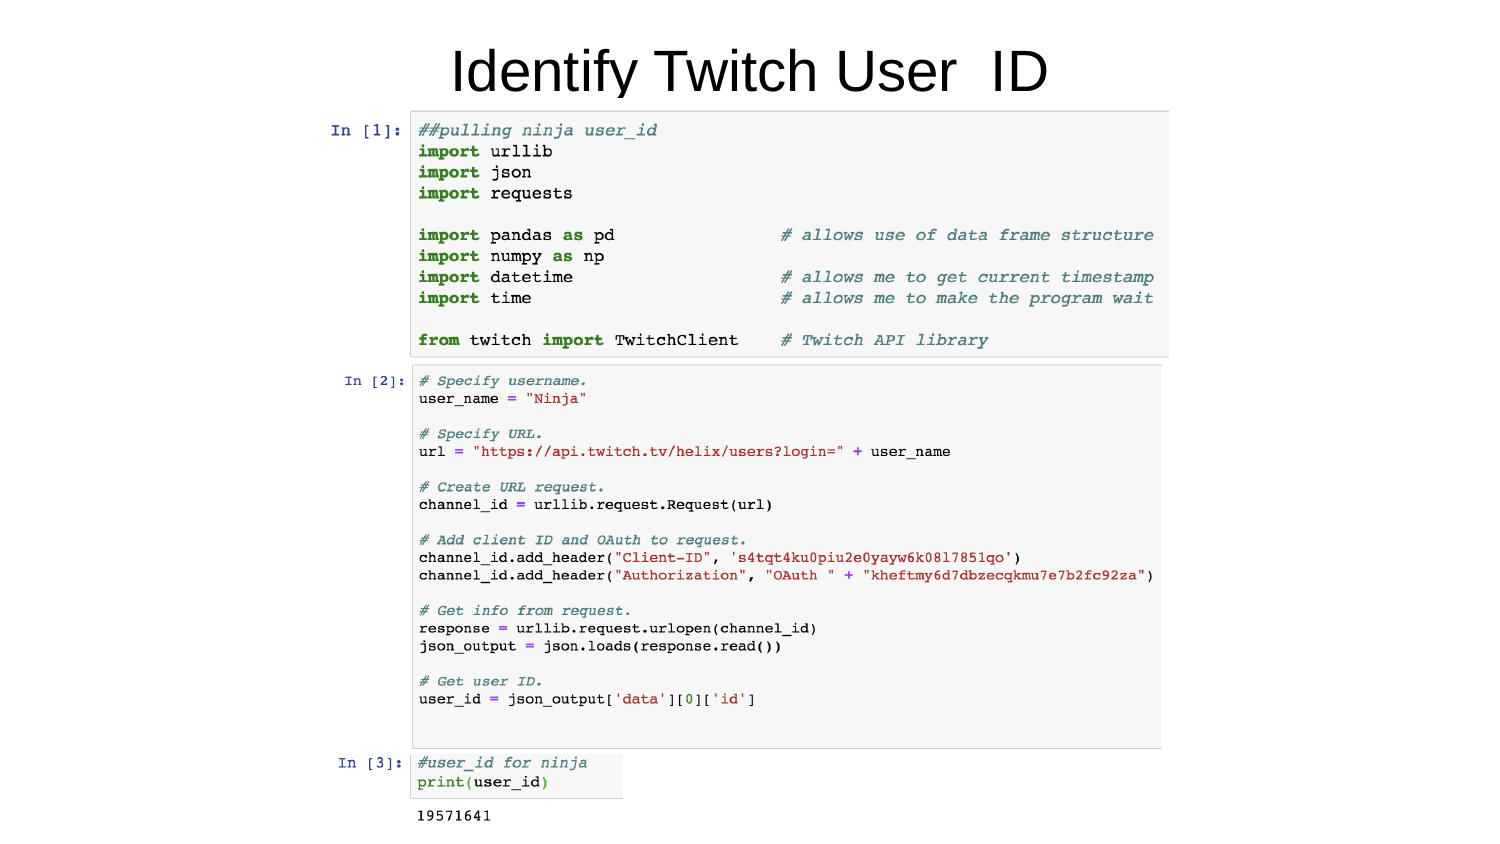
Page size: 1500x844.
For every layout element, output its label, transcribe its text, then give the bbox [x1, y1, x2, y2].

title Identify Twitch User_ID [51, 18, 1449, 113]
picture [317, 98, 1170, 836]
